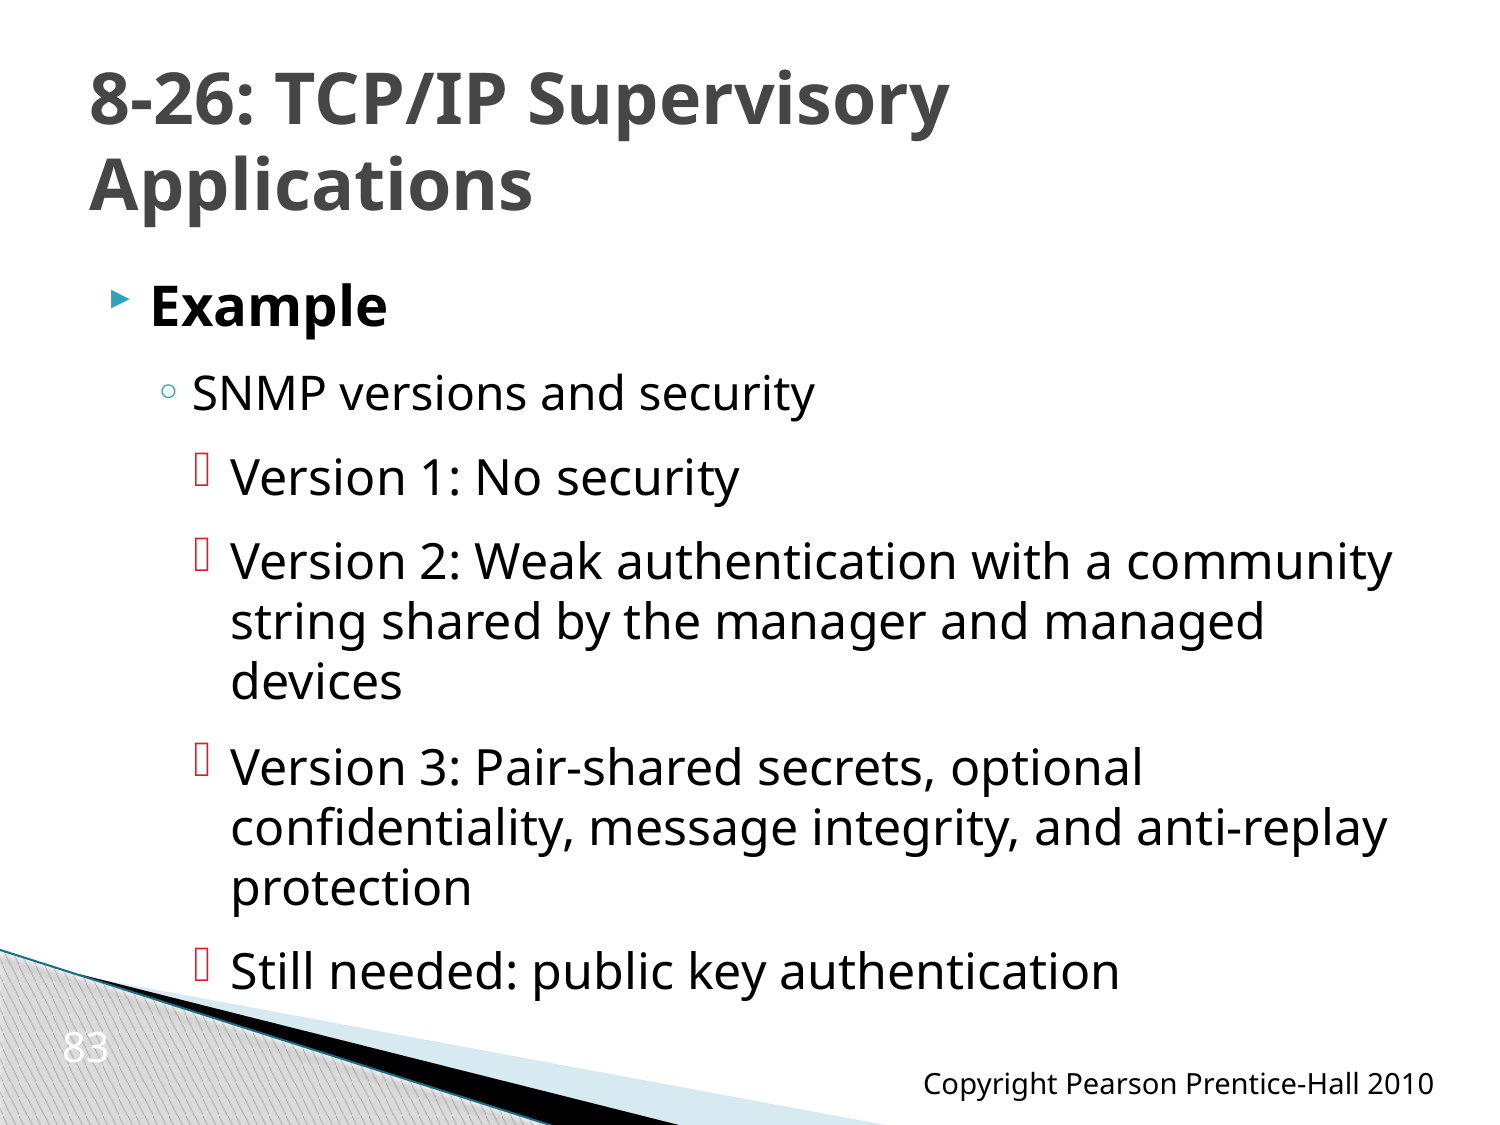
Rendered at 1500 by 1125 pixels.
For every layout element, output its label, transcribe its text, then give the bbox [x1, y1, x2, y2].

list Example SNMP versions and security Version 1: No security Version 2: Weak authentication with a community string shared by the manager and managed devices Version 3: Pair-shared secrets, optional confidentiality, message integrity, and anti-replay protection Still needed: public key authentication [75, 262, 1425, 1050]
slide_number 83 [0, 1025, 125, 1085]
title 8-26: TCP/IP Supervisory Applications [75, 45, 1425, 233]
footer Copyright Pearson Prentice-Hall 2010 [737, 1052, 1450, 1113]
